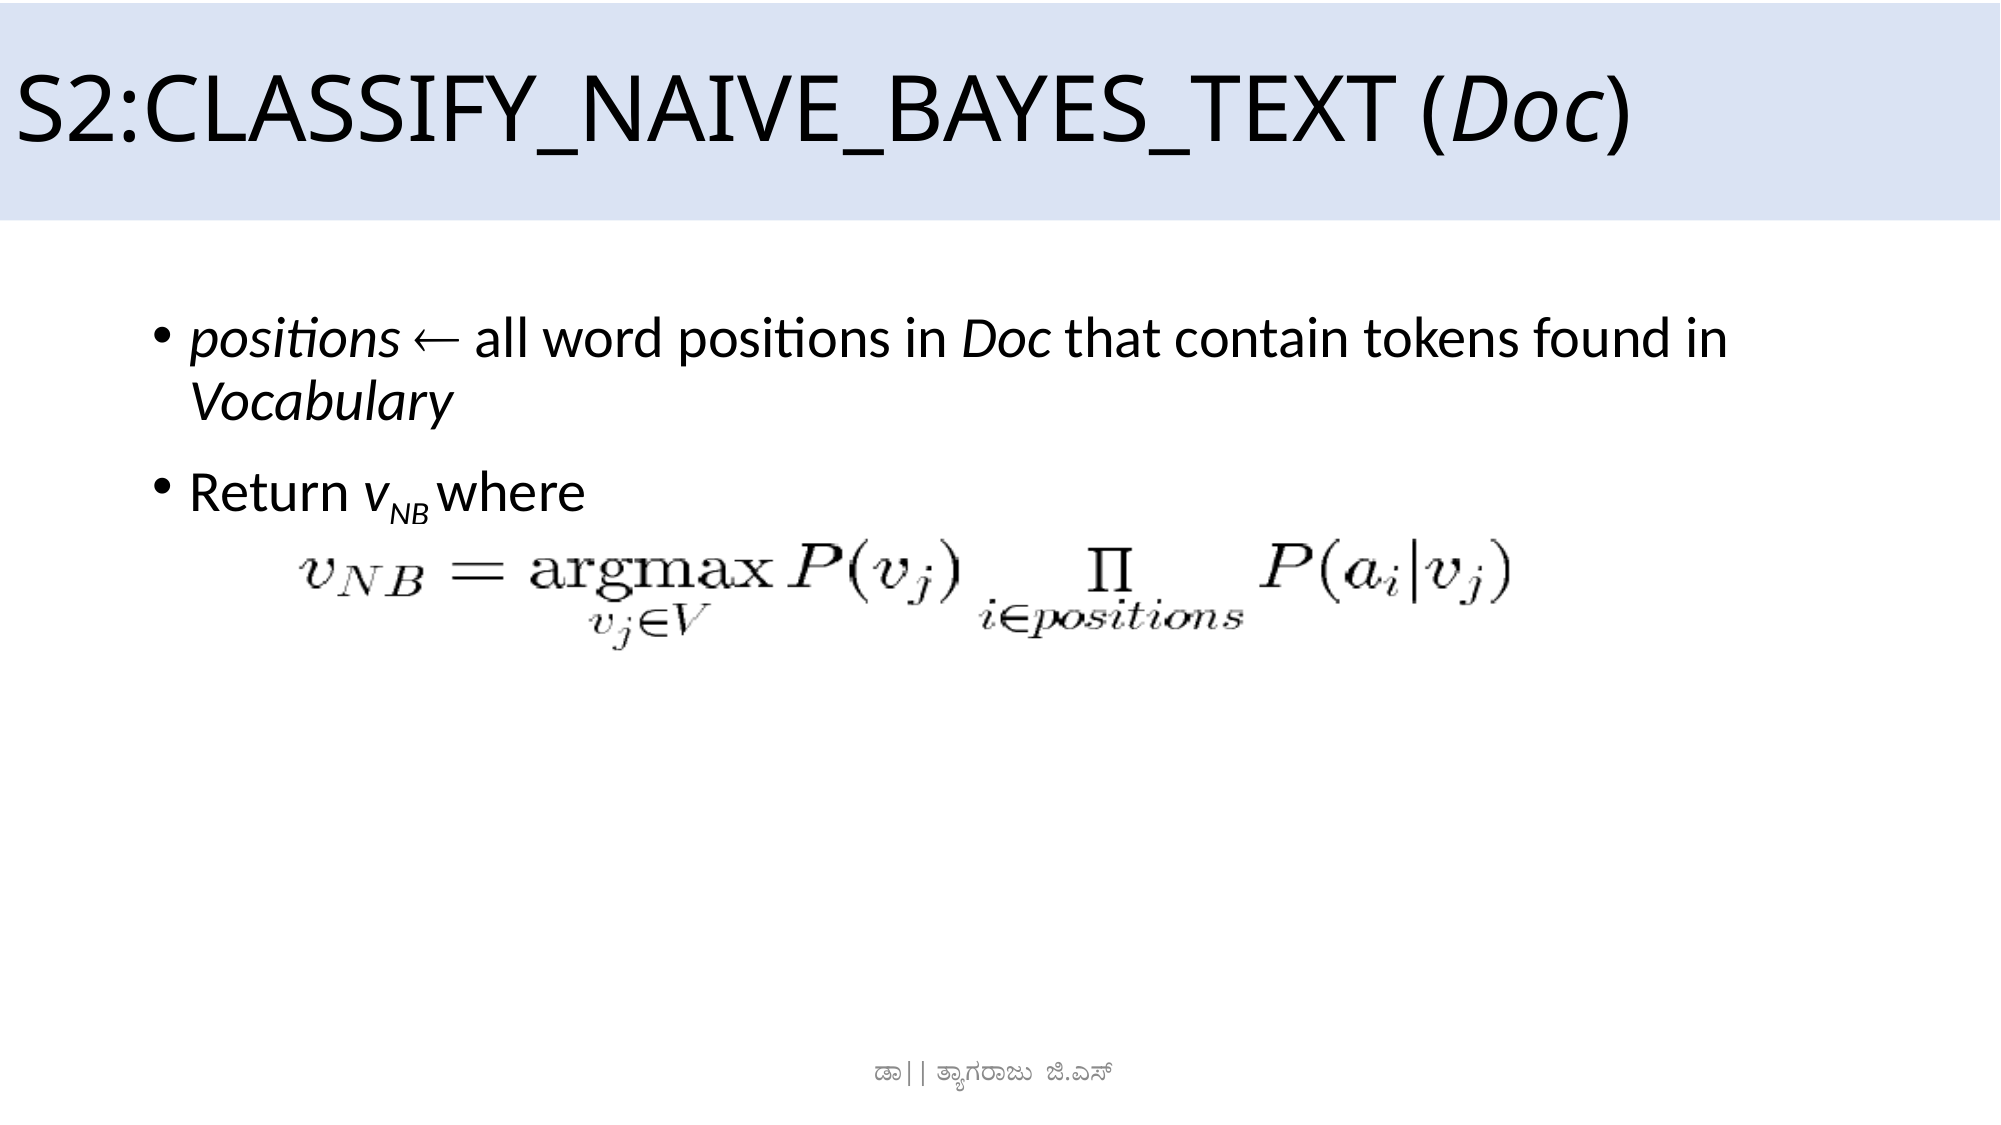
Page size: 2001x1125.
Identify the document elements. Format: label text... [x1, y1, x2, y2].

title S2:CLASSIFY_NAIVE_BAYES_TEXT (Doc) [0, 3, 2000, 221]
list positions  all word positions in Doc that contain tokens found in Vocabulary Return vNB where [137, 299, 1863, 1014]
picture [285, 524, 1524, 655]
footer ಡಾ|| ತ್ಯಾಗರಾಜು ಜಿ.ಎಸ್ [662, 1042, 1338, 1103]
